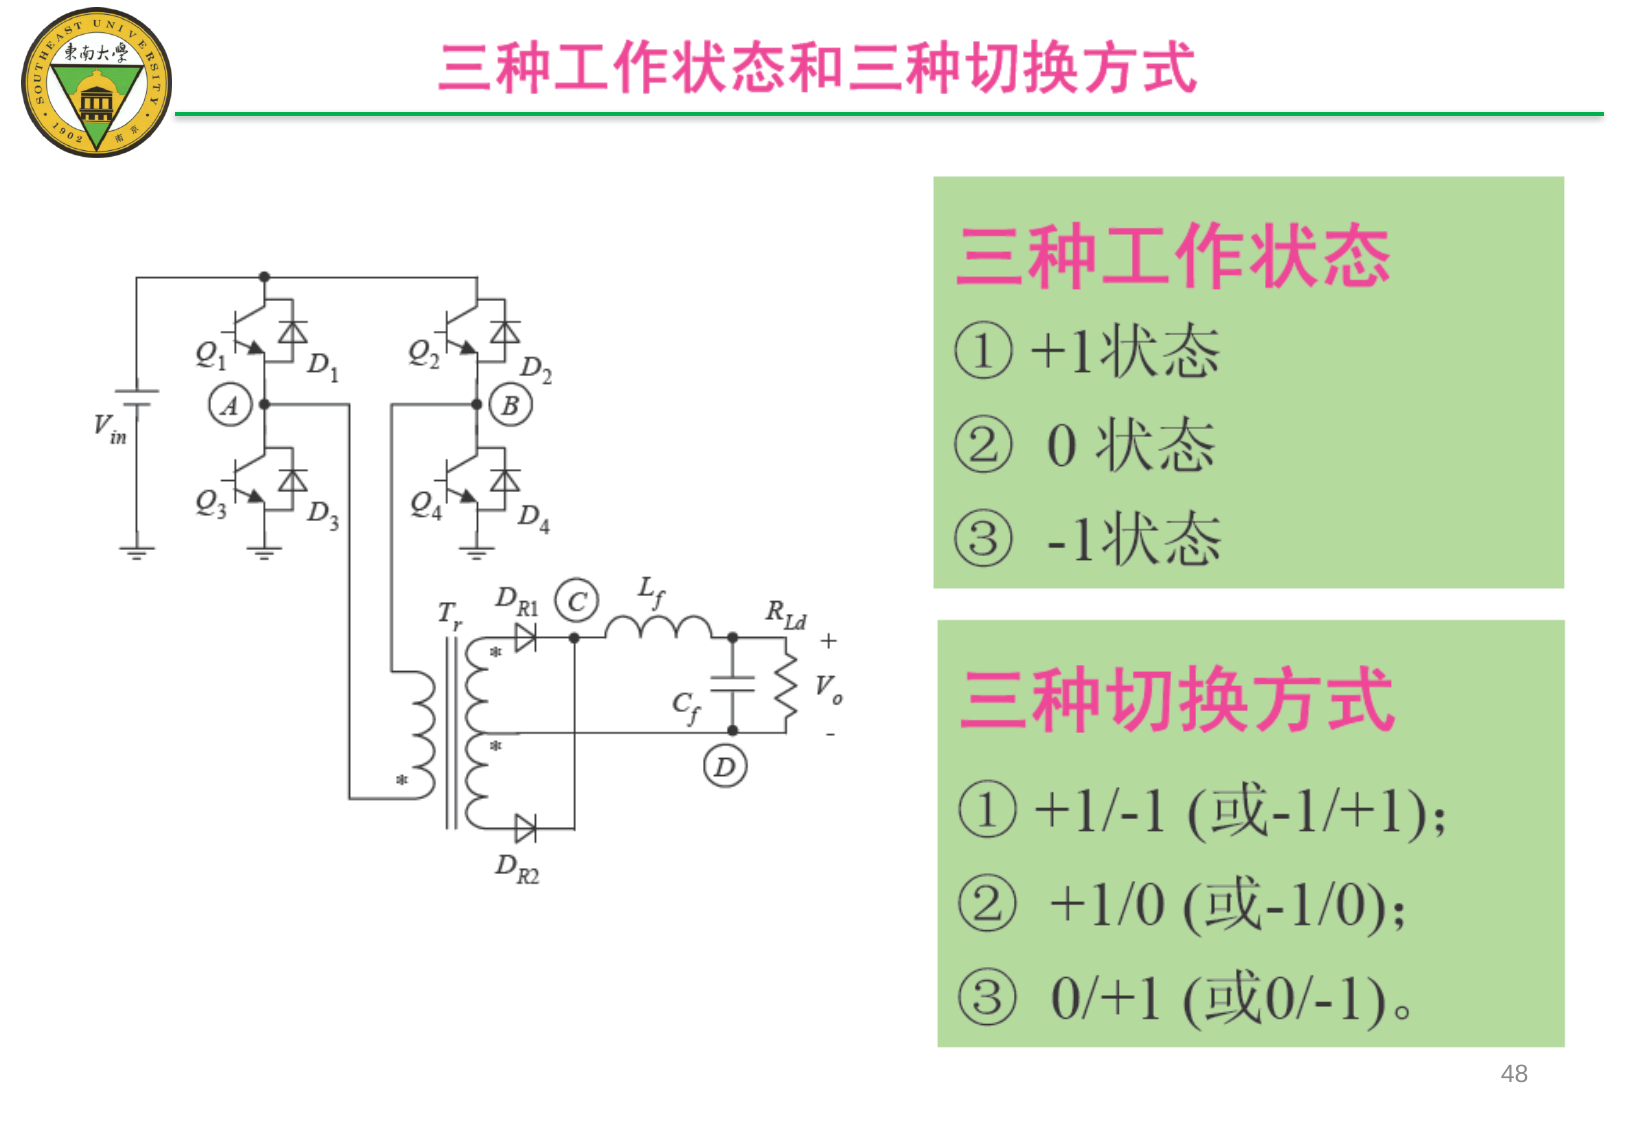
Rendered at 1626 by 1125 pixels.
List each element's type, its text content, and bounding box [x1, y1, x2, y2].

picture [915, 614, 1584, 1061]
picture [20, 6, 172, 158]
picture [95, 243, 847, 891]
picture [901, 158, 1599, 606]
picture [412, 2, 1213, 102]
slide_number 48 [1164, 1070, 1544, 1103]
